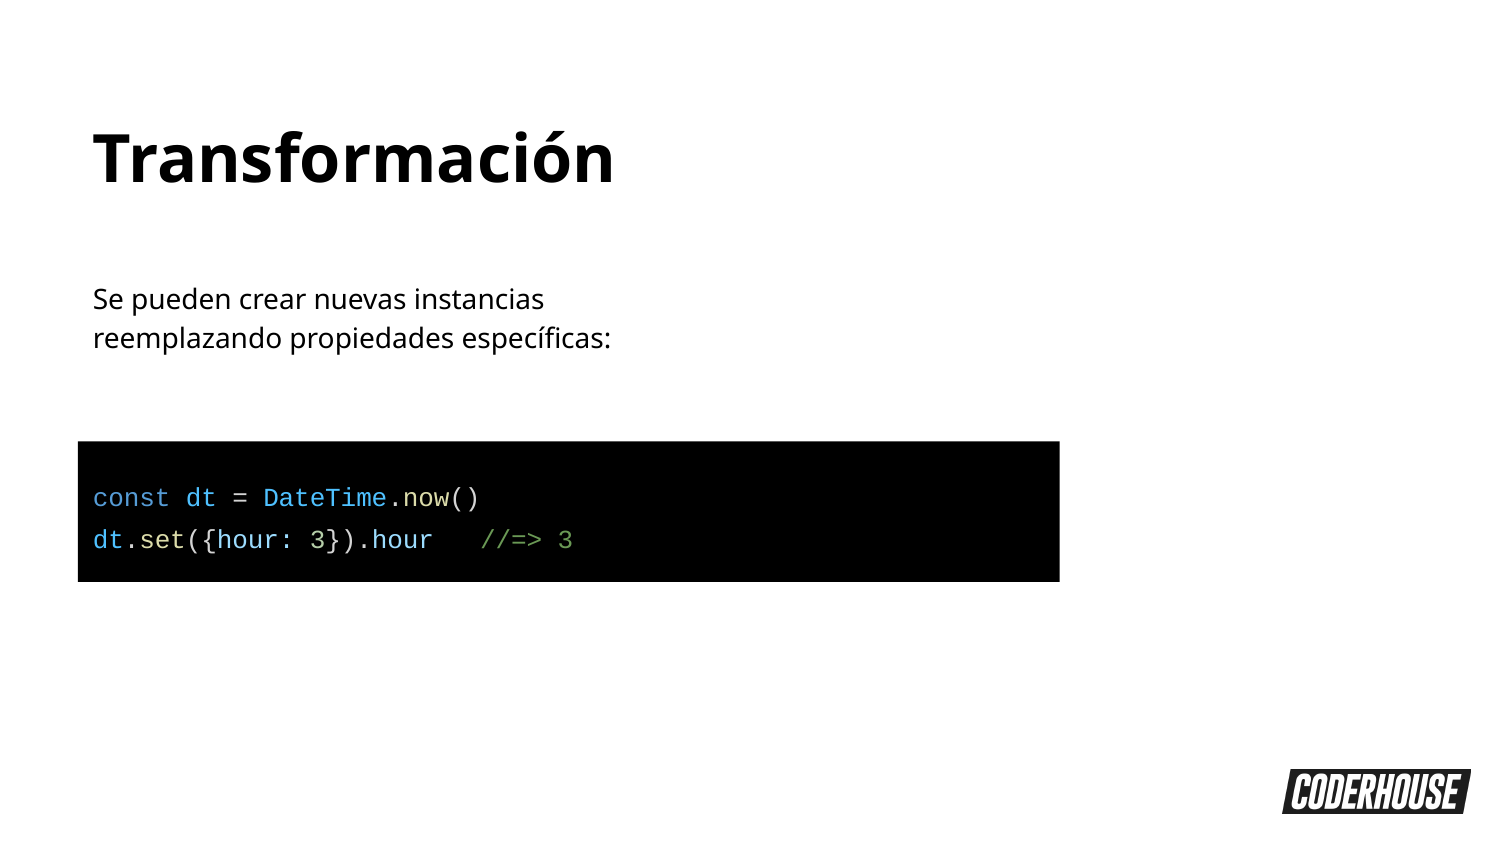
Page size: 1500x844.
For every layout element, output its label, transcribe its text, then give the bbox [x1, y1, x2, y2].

text_box Transformación [77, 110, 907, 213]
picture [1281, 769, 1471, 814]
text_box const dt = DateTime.now() dt.set({hour: 3}).hour //=> 3 [77, 441, 1060, 582]
text_box Se pueden crear nuevas instancias reemplazando propiedades específicas: [77, 261, 736, 369]
